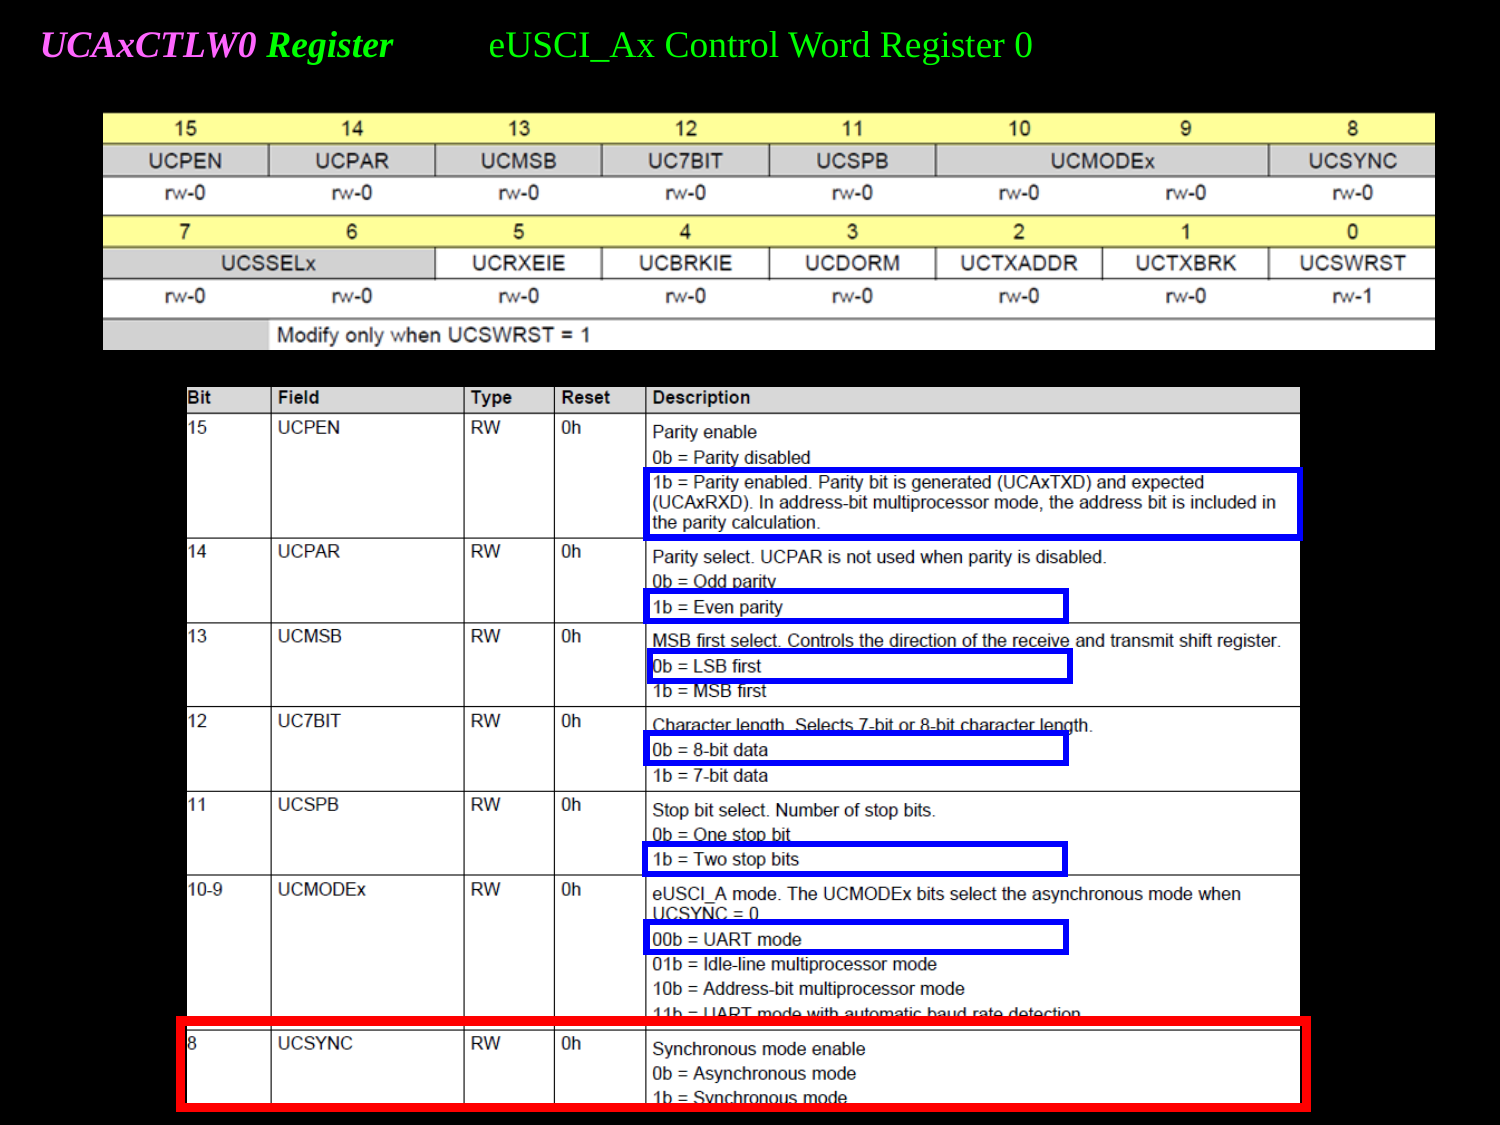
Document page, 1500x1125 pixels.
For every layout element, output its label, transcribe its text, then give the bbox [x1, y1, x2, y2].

text_box [1300, 1020, 1307, 1108]
text_box [180, 1020, 187, 1108]
picture [187, 387, 1300, 1111]
text_box UCAxCTLW0 Register eUSCI_Ax Control Word Register 0 [24, 12, 1500, 73]
picture [103, 112, 1435, 350]
